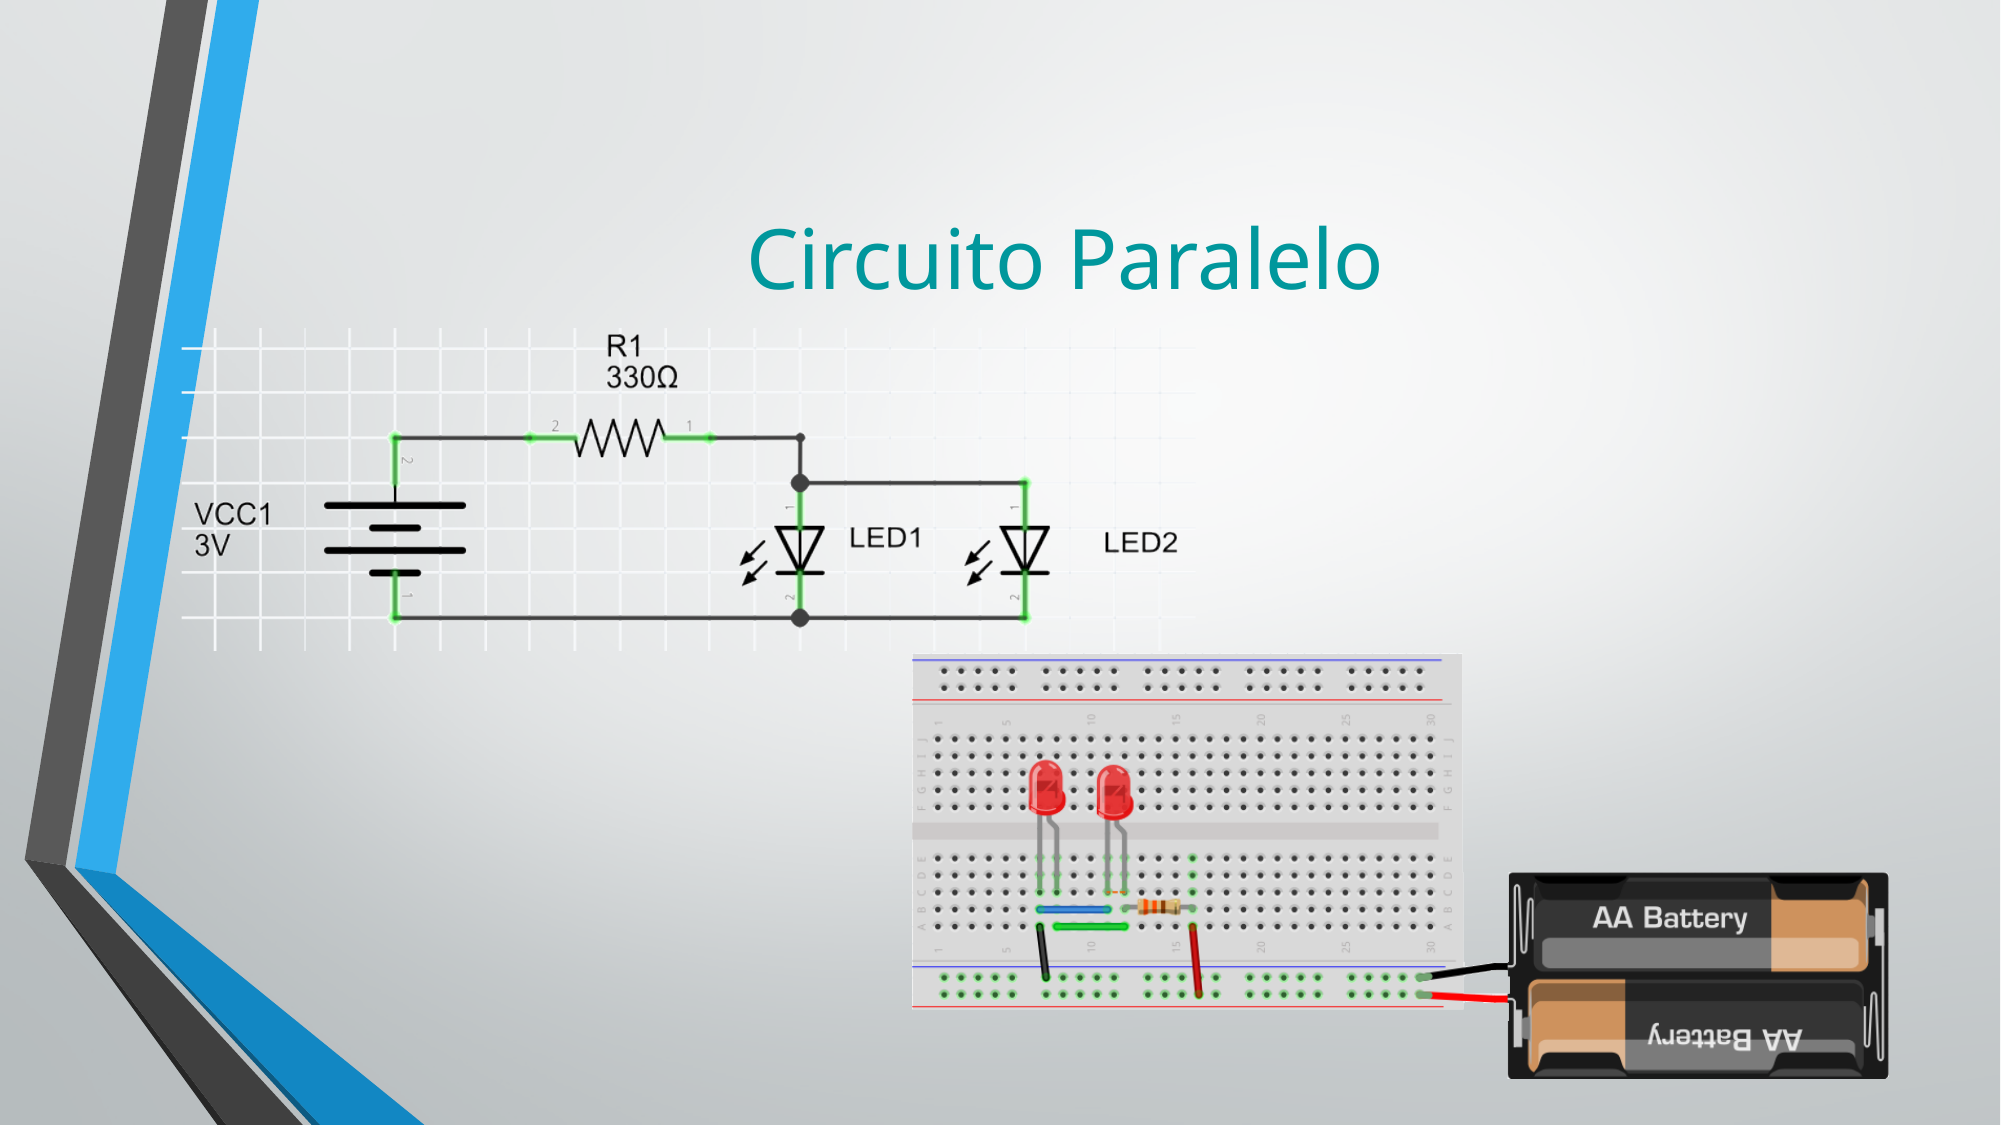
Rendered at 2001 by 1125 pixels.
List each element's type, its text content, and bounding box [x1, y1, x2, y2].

picture [912, 653, 1890, 1079]
title Circuito Paralelo [243, 112, 1887, 400]
picture [181, 328, 1196, 651]
